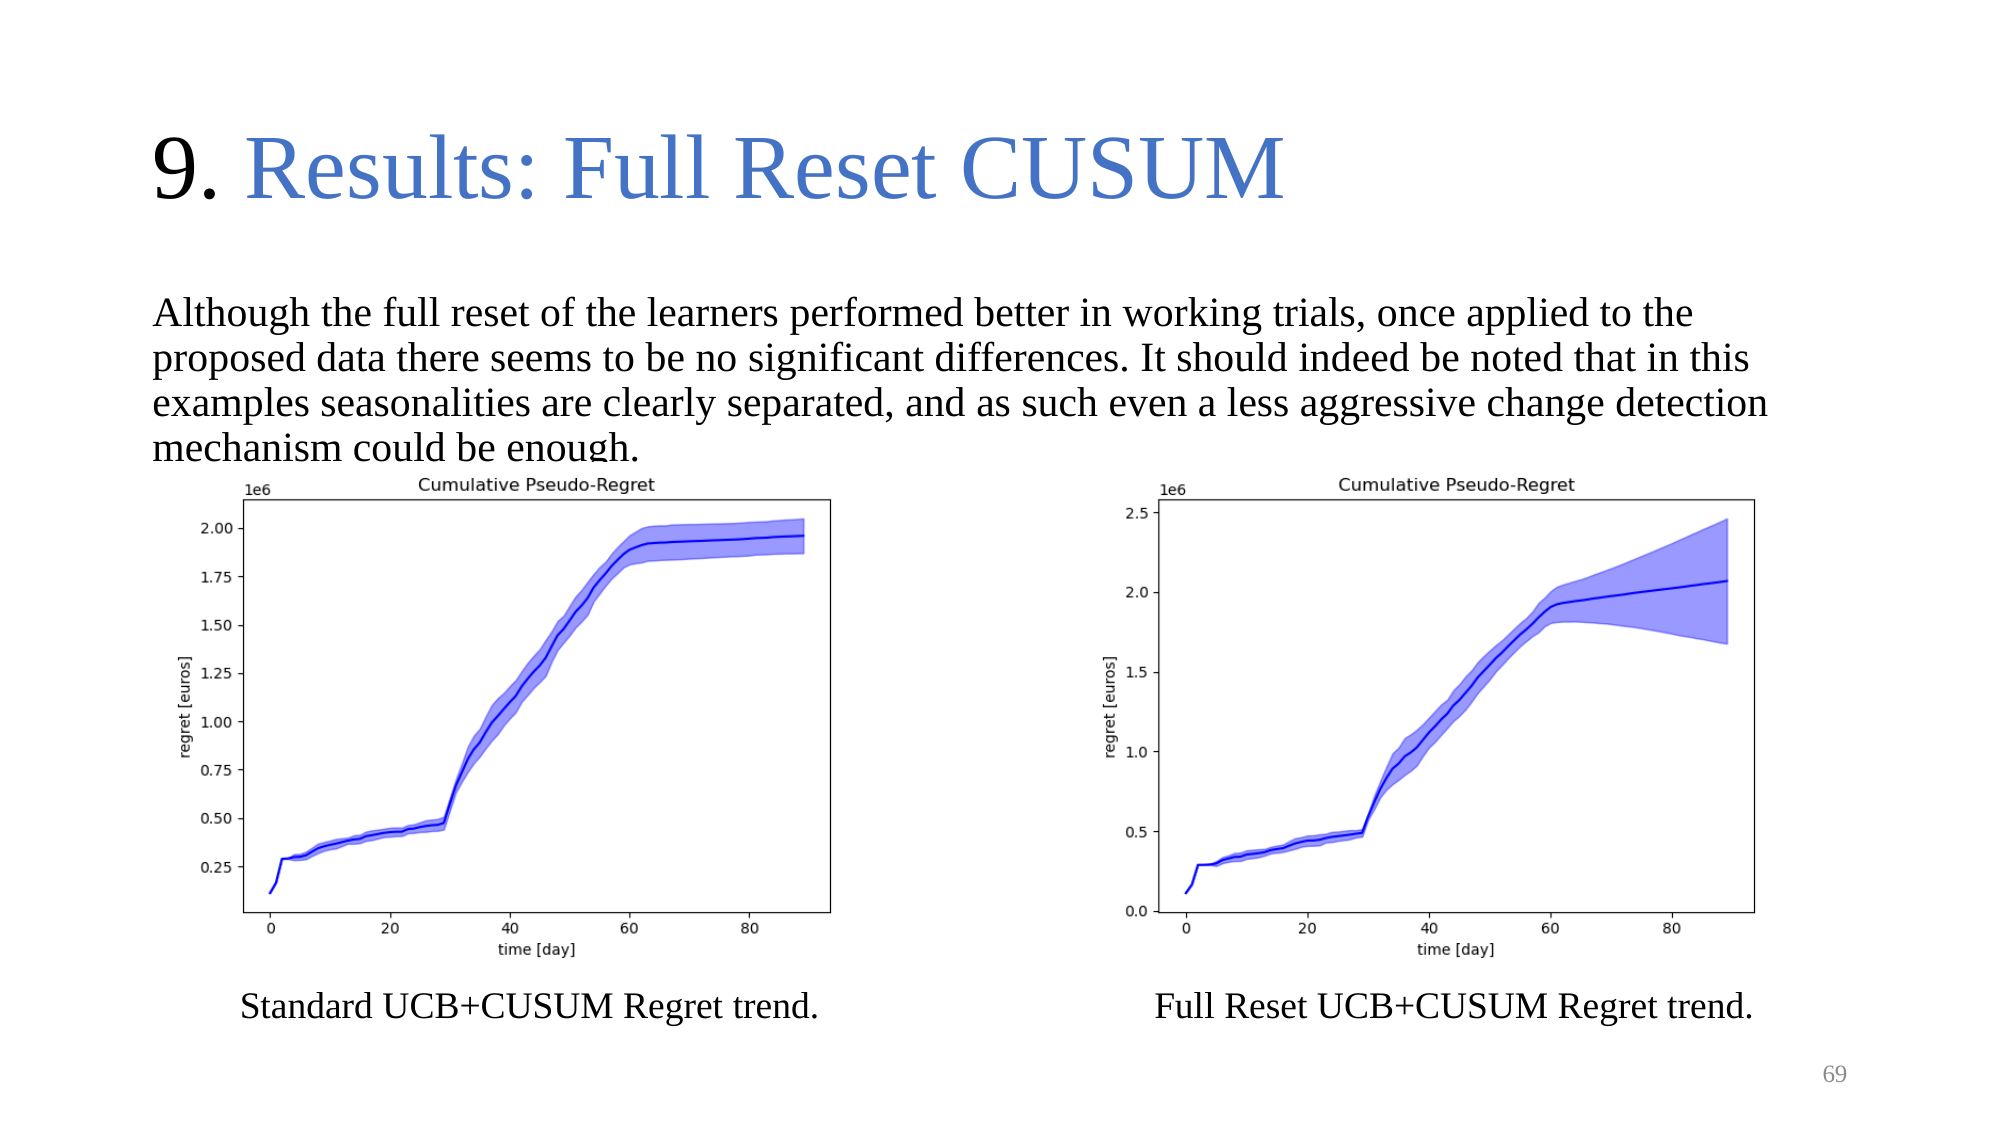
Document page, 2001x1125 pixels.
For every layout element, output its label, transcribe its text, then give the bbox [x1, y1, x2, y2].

slide_number 69 [1412, 1042, 1863, 1103]
title 9. Results: Full Reset CUSUM [137, 59, 1863, 278]
picture [163, 462, 846, 974]
text_box Full Reset UCB+CUSUM Regret trend. [1088, 973, 1821, 1034]
list Although the full reset of the learners performed better in working trials, once applied to the proposed data there seems to be no significant differences. It should indeed be noted that in this examples seasonalities are clearly separated, and as such even a less aggressive change detection mechanism could be enough. [137, 283, 1863, 447]
picture [1088, 462, 1770, 974]
text_box Standard UCB+CUSUM Regret trend. [217, 974, 842, 1034]
